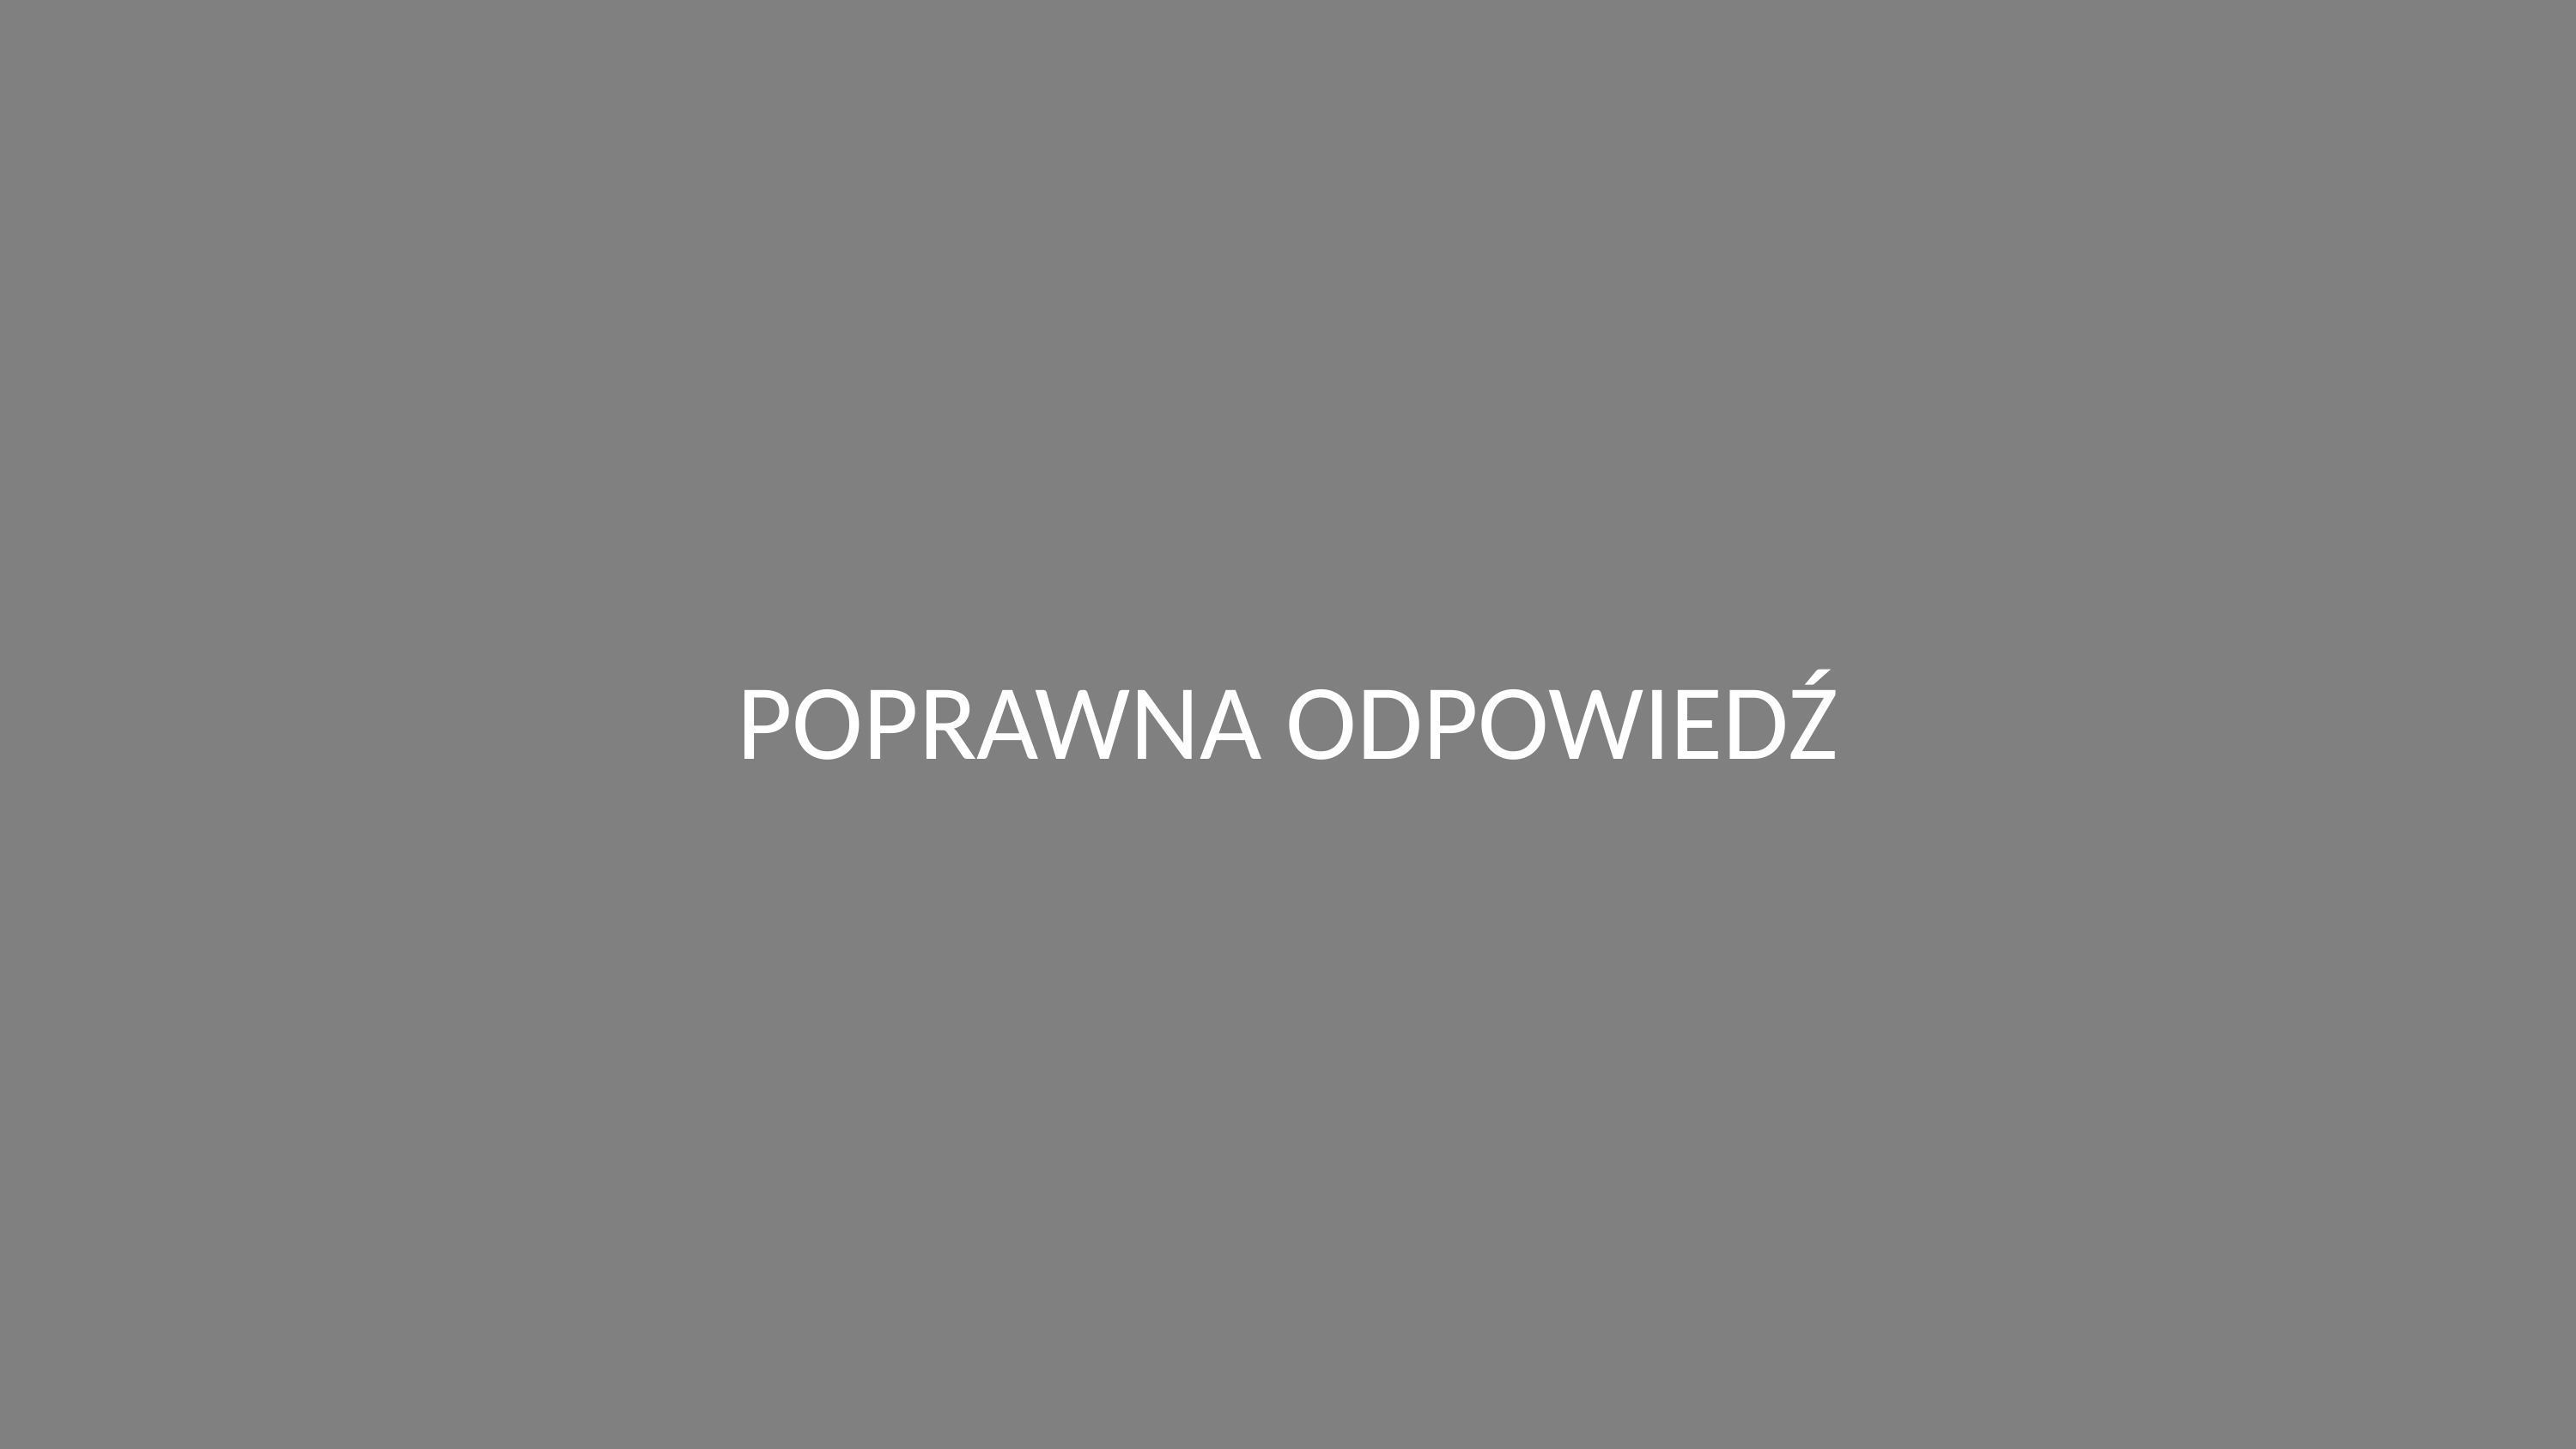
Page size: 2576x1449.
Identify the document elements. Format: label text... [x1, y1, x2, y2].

title Poprawna odpowiedź [177, 651, 2399, 797]
